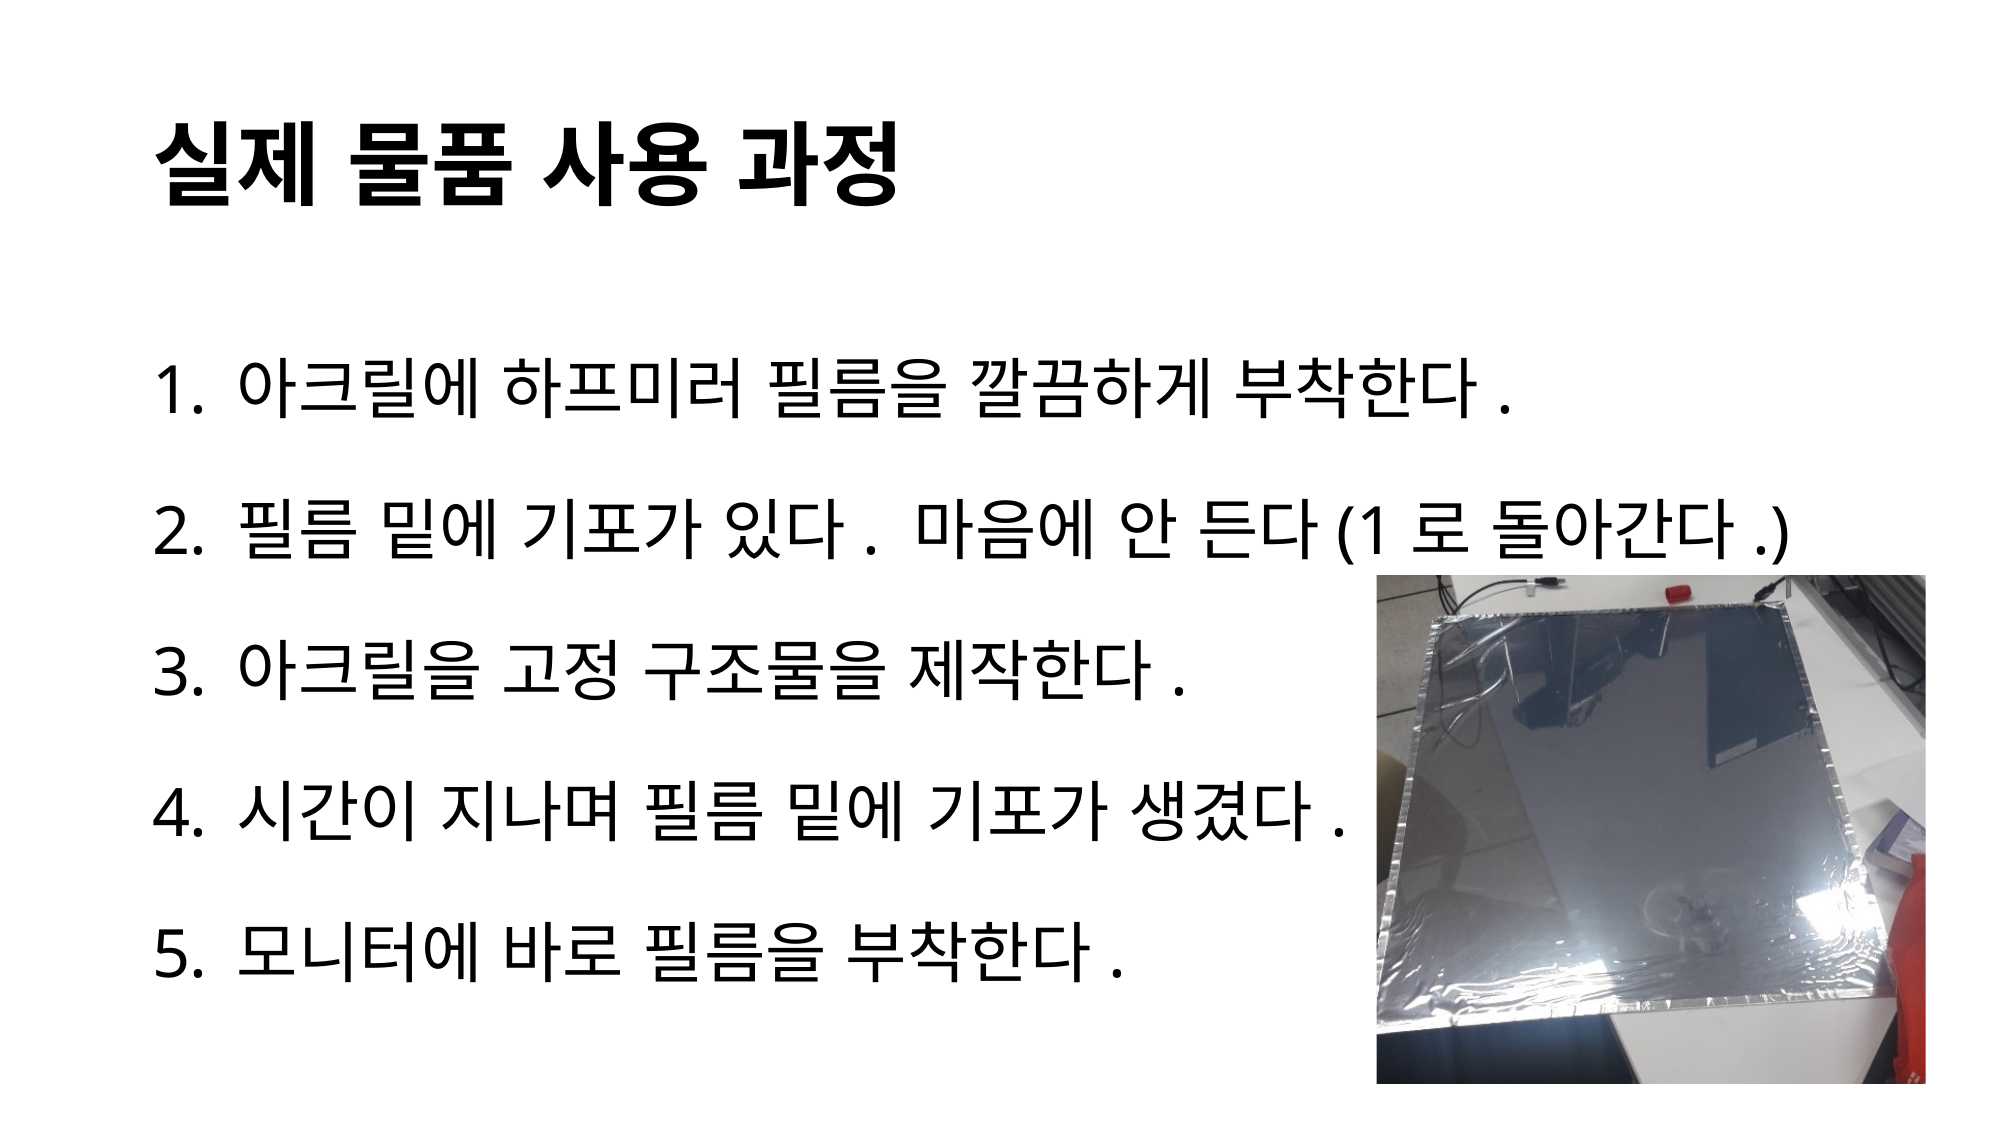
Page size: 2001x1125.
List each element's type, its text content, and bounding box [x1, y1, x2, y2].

list 아크릴에 하프미러 필름을 깔끔하게 부착한다. 필름 밑에 기포가 있다. 마음에 안 든다(1로 돌아간다.) 아크릴을 고정 구조물을 제작한다. 시간이 지나며 필름 밑에 기포가 생겼다. 모니터에 바로 필름을 부착한다. [137, 299, 1863, 1075]
title 실제 물품 사용 과정 [137, 59, 1863, 278]
picture [1376, 575, 1926, 1084]
